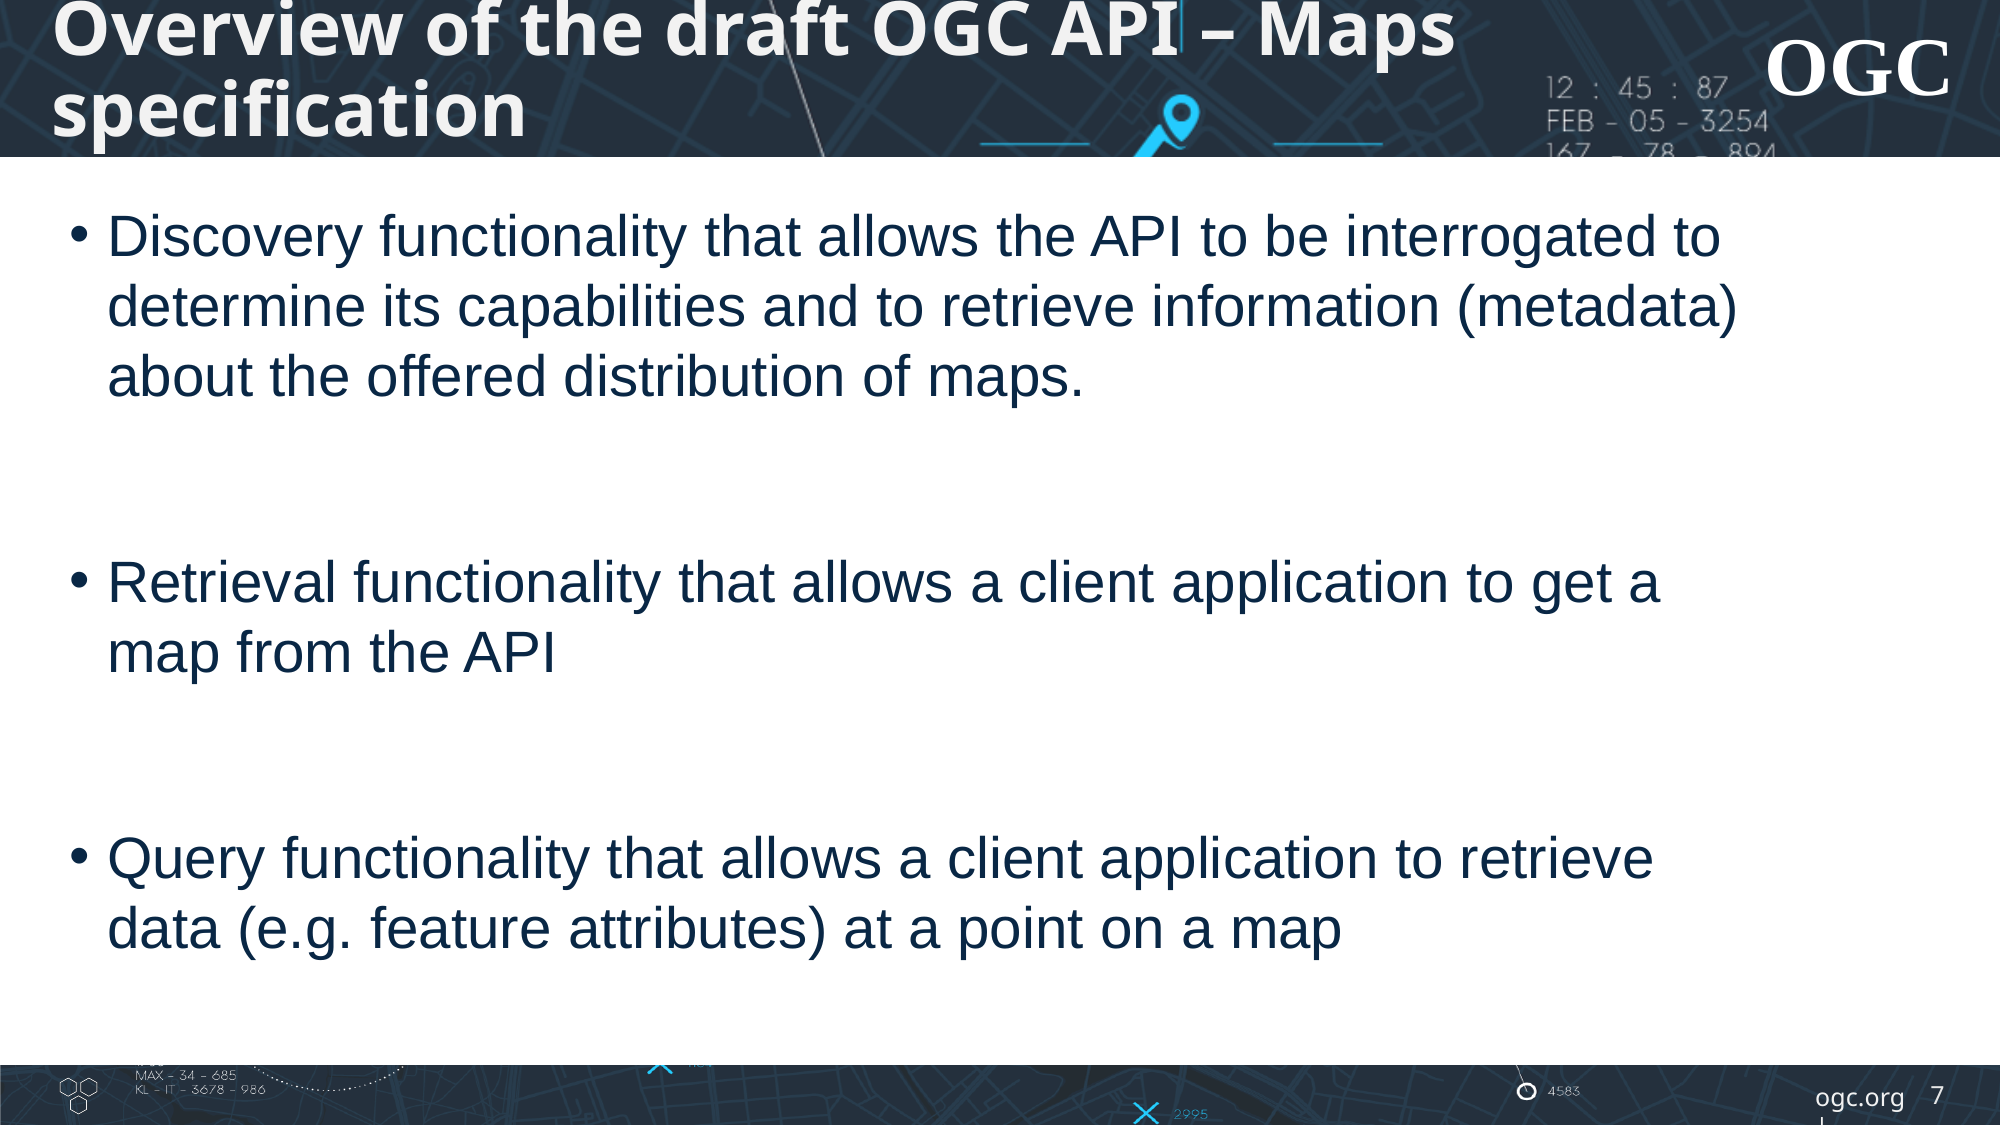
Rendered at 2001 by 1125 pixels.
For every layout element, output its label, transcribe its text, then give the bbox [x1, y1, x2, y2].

slide_number 7 [1772, 1073, 1960, 1121]
title Overview of the draft OGC API – Maps specification [36, 9, 1762, 135]
list Discovery functionality that allows the API to be interrogated to determine its capabilities and to retrieve information (metadata) about the offered distribution of maps. Retrieval functionality that allows a client application to get a map from the API Query functionality that allows a client application to retrieve data (e.g. feature attributes) at a point on a map [54, 190, 1780, 1042]
picture [51, 1069, 106, 1123]
